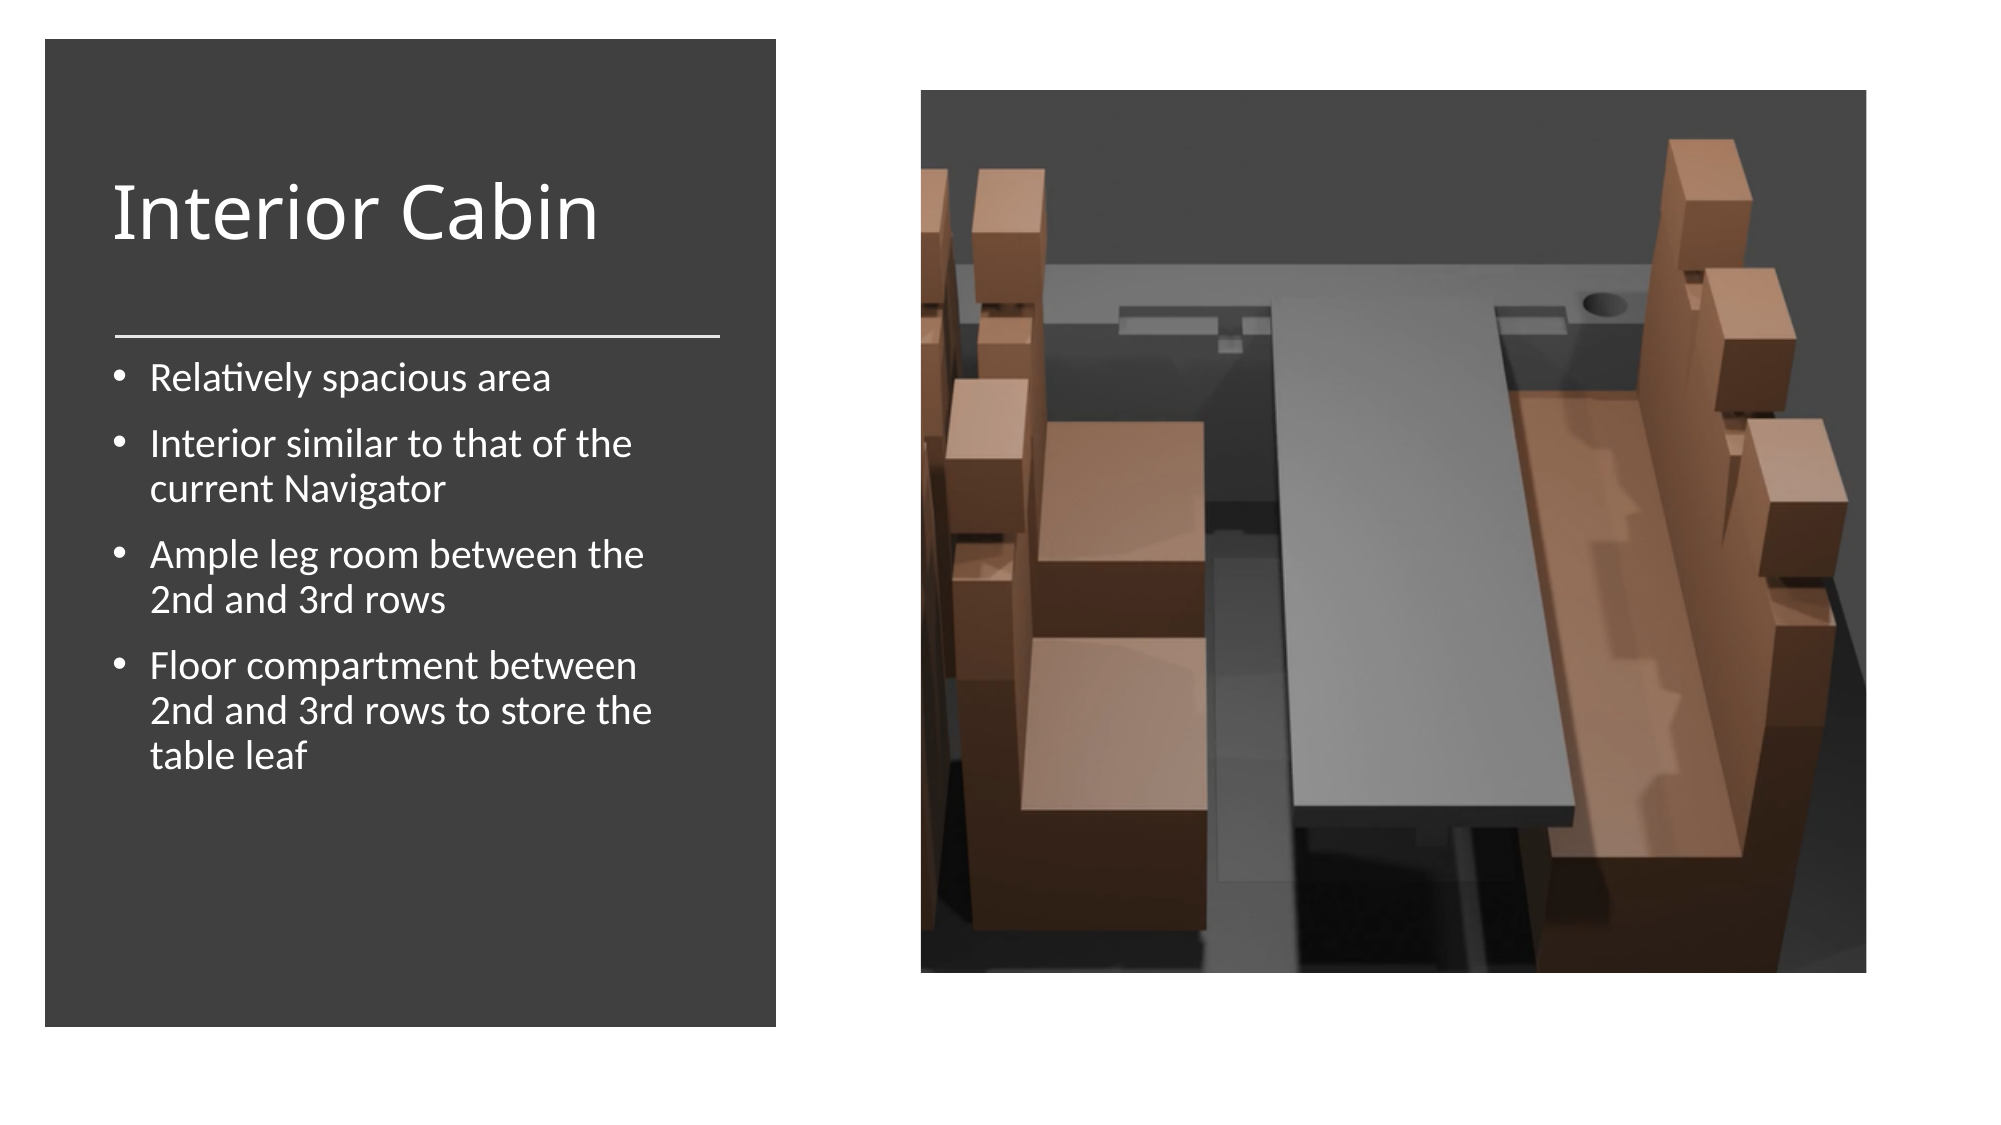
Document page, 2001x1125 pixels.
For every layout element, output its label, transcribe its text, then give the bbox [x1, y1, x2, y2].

text_box [54, 49, 767, 1018]
title Interior Cabin [97, 105, 725, 326]
list Relatively spacious area Interior similar to that of the current Navigator Ample leg room between the 2nd and 3rd rows Floor compartment between 2nd and 3rd rows to store the table leaf [97, 348, 725, 967]
picture [920, 90, 1867, 978]
